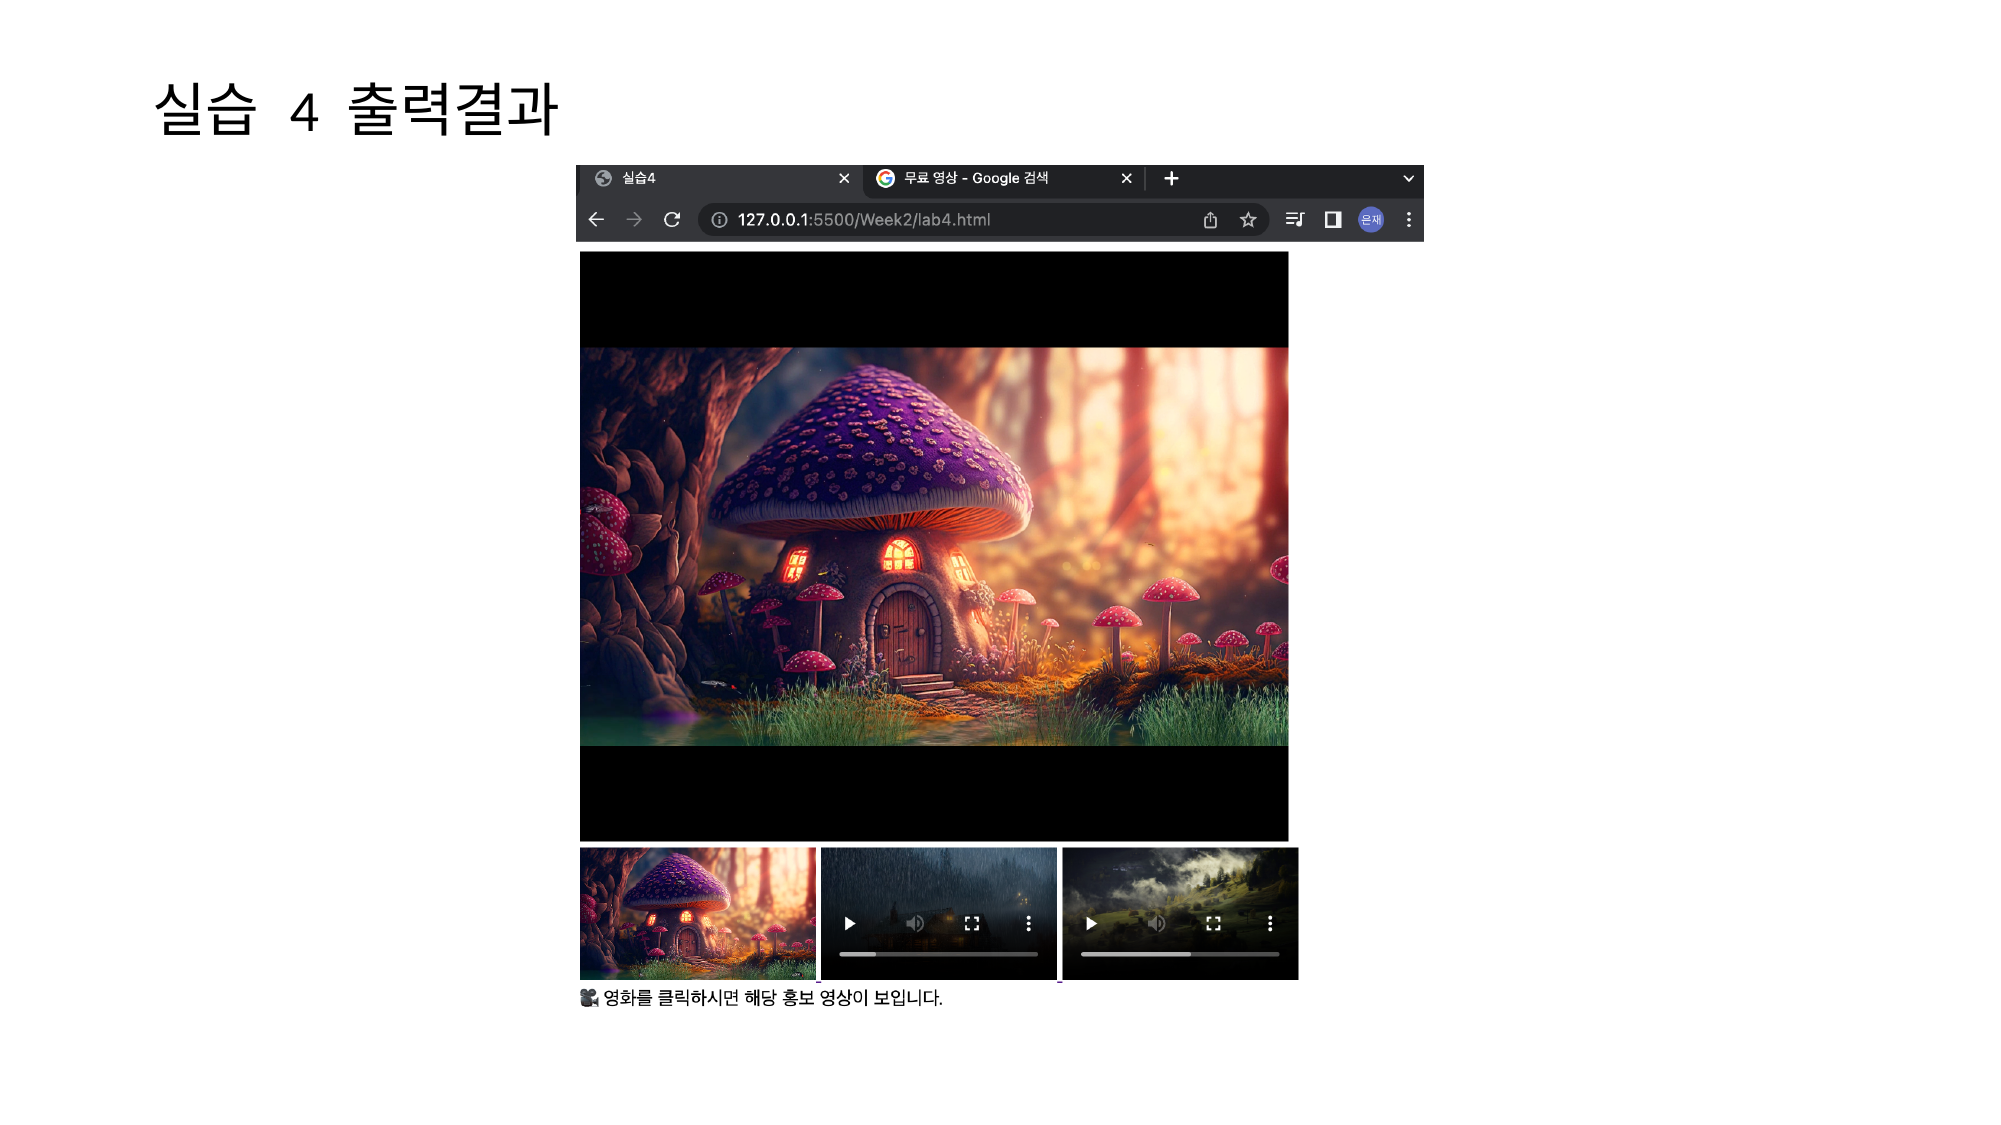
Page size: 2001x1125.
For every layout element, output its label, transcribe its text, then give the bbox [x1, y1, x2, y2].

title 실습 4 출력결과 [137, 59, 728, 166]
picture [576, 165, 1424, 1076]
